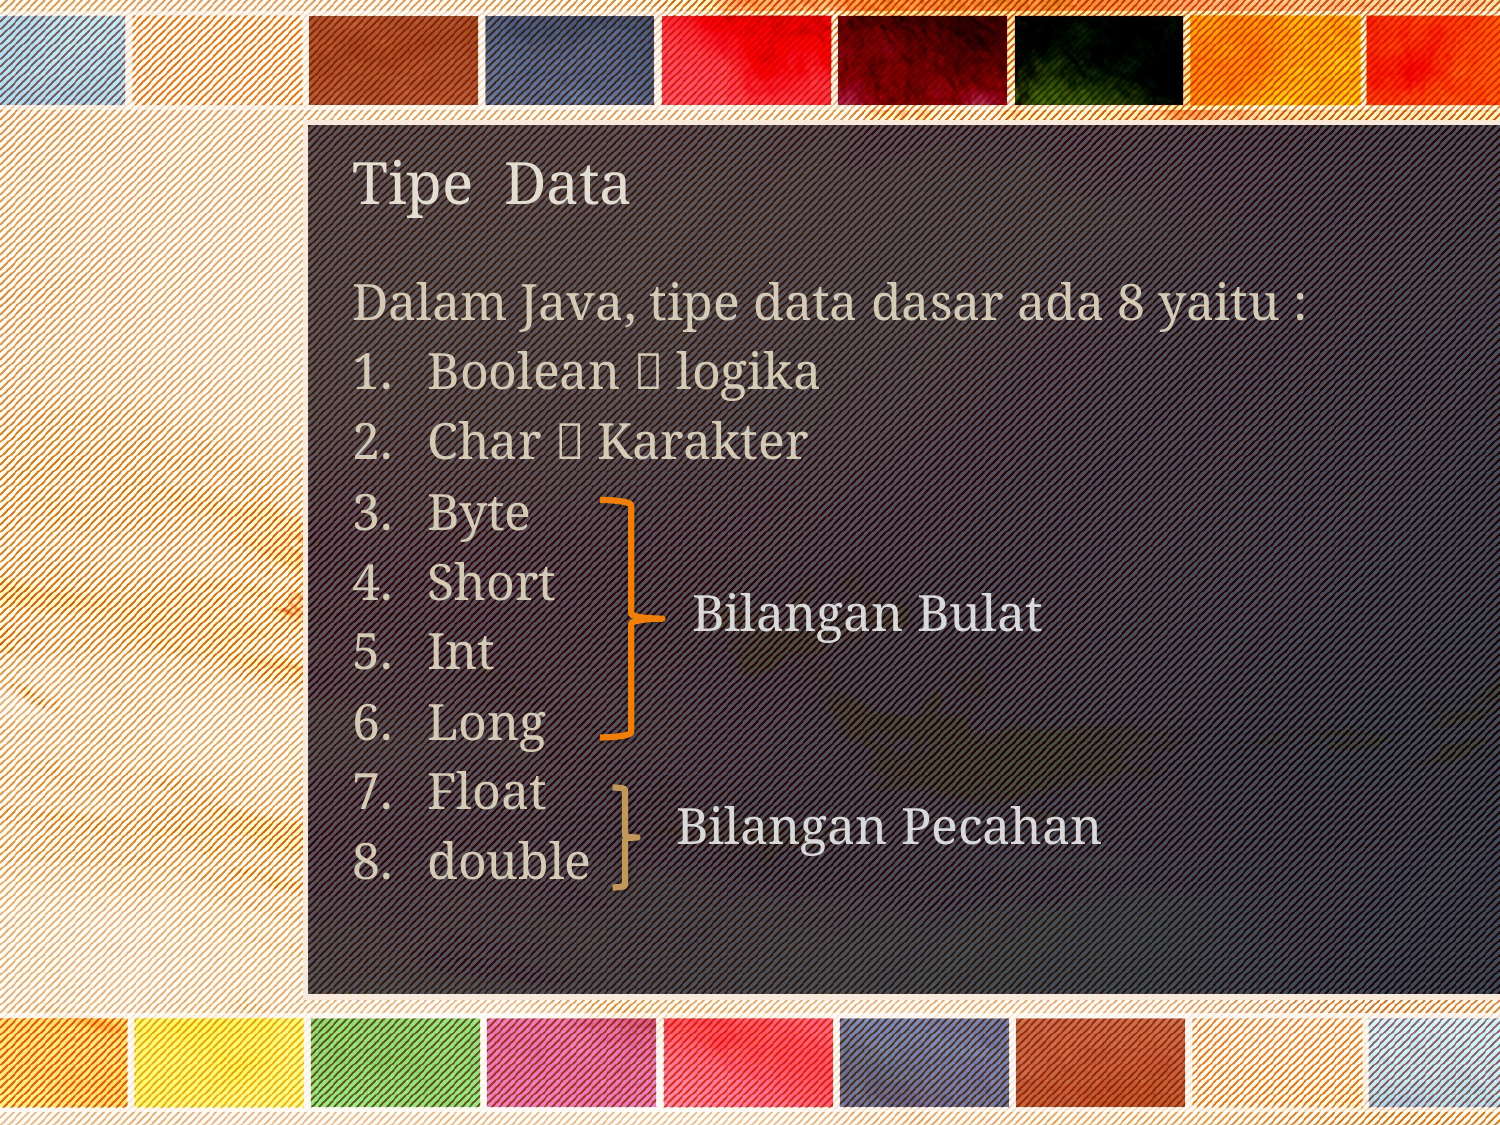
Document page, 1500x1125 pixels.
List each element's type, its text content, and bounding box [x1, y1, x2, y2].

text_box [612, 784, 641, 891]
text_box Bilangan Pecahan [661, 786, 1118, 862]
picture [0, 0, 1500, 1125]
text_box Bilangan Bulat [677, 574, 1058, 649]
list Dalam Java, tipe data dasar ada 8 yaitu : Boolean  logika Char  Karakter Byte Short Int Long Float double [337, 262, 1463, 1051]
title Tipe Data [337, 112, 1463, 251]
text_box [599, 496, 666, 741]
